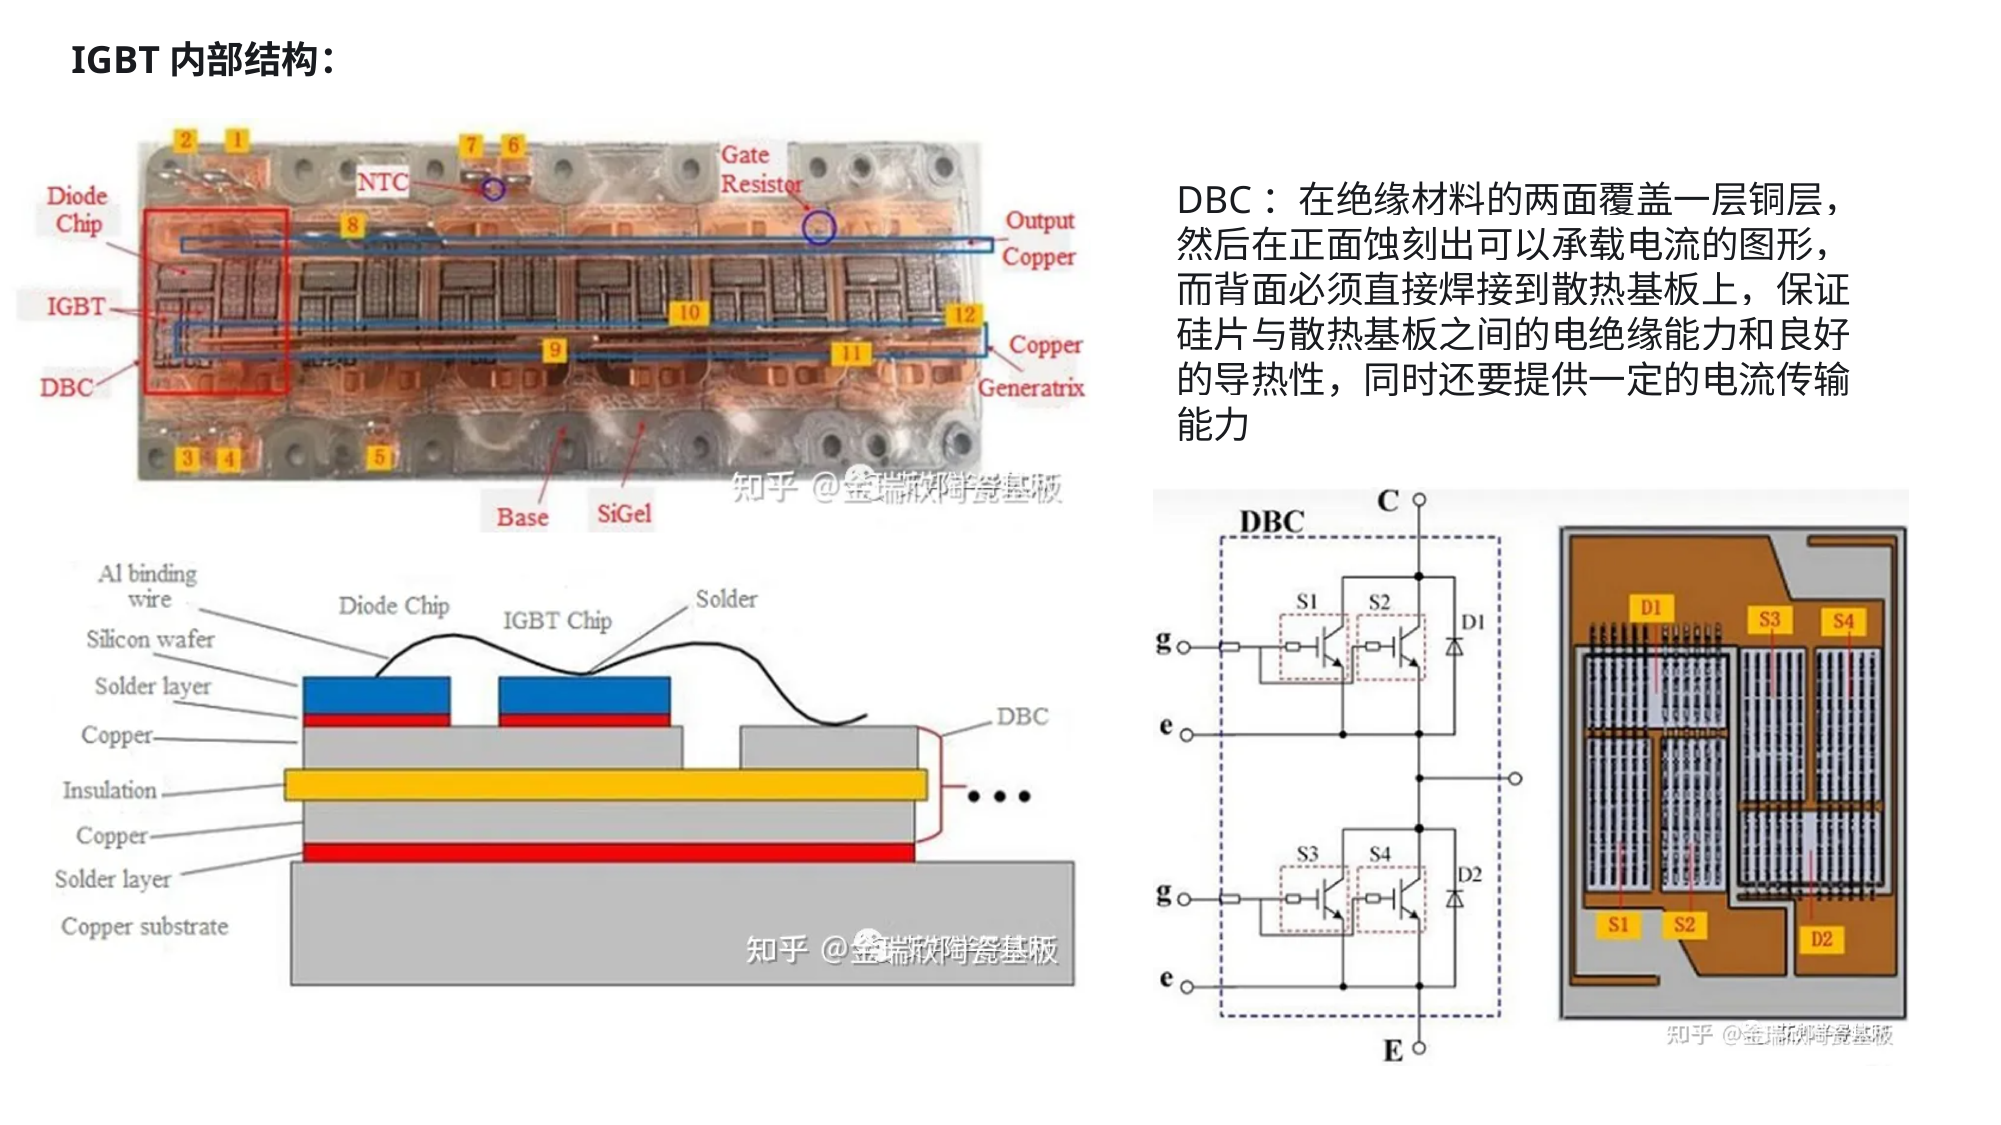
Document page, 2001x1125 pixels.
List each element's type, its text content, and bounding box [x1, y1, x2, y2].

text_box DBC：在绝缘材料的两面覆盖一层铜层，然后在正面蚀刻出可以承载电流的图形，而背面必须直接焊接到散热基板上，保证硅片与散热基板之间的电绝缘能力和良好的导热性，同时还要提供一定的电流传输能力 [1161, 168, 1874, 454]
text_box IGBT内部结构： [56, 28, 1057, 89]
picture [1136, 487, 1909, 1067]
picture [0, 118, 1101, 1013]
